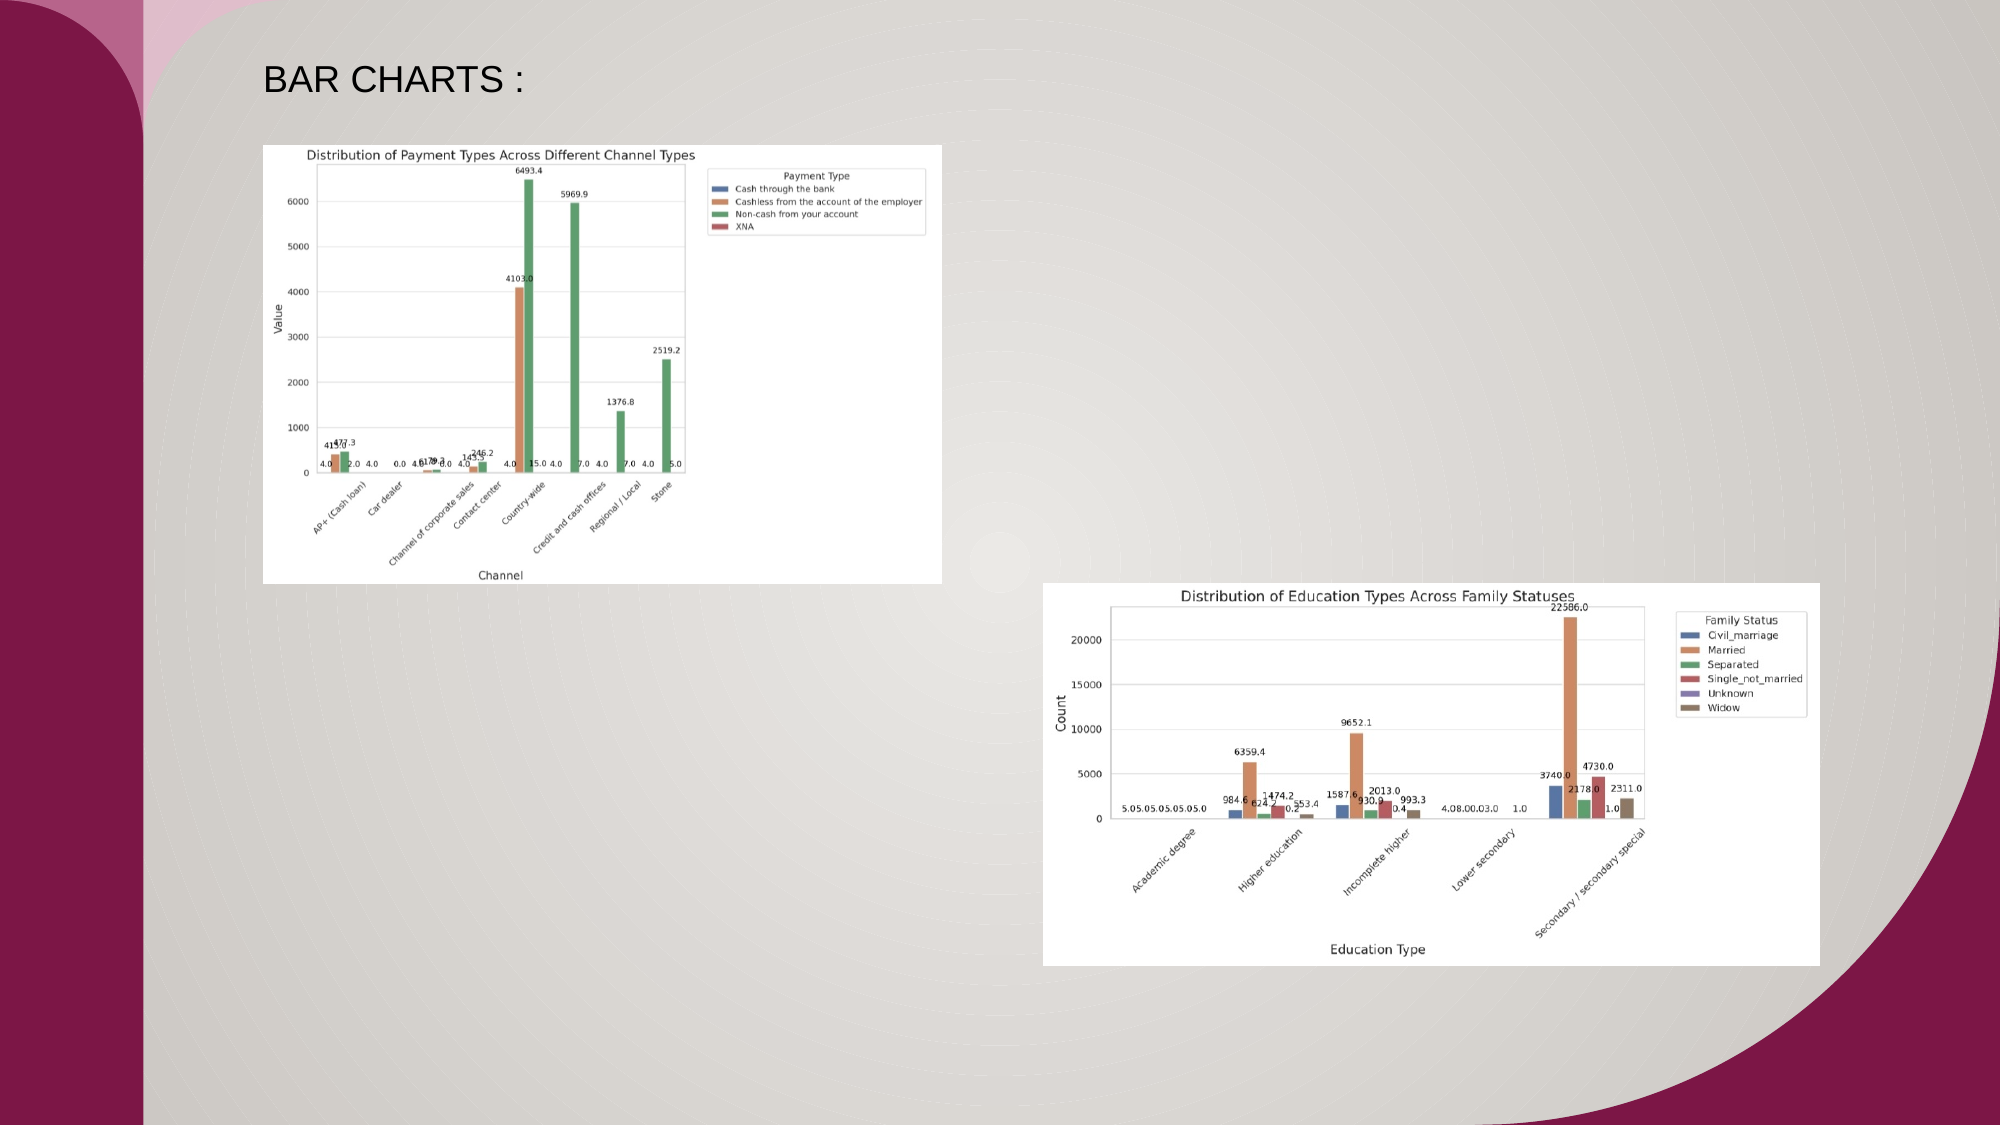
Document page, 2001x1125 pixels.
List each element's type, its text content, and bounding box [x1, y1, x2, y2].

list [263, 144, 943, 584]
picture [1042, 583, 1820, 967]
text_box BAR CHARTS : [248, 40, 743, 108]
